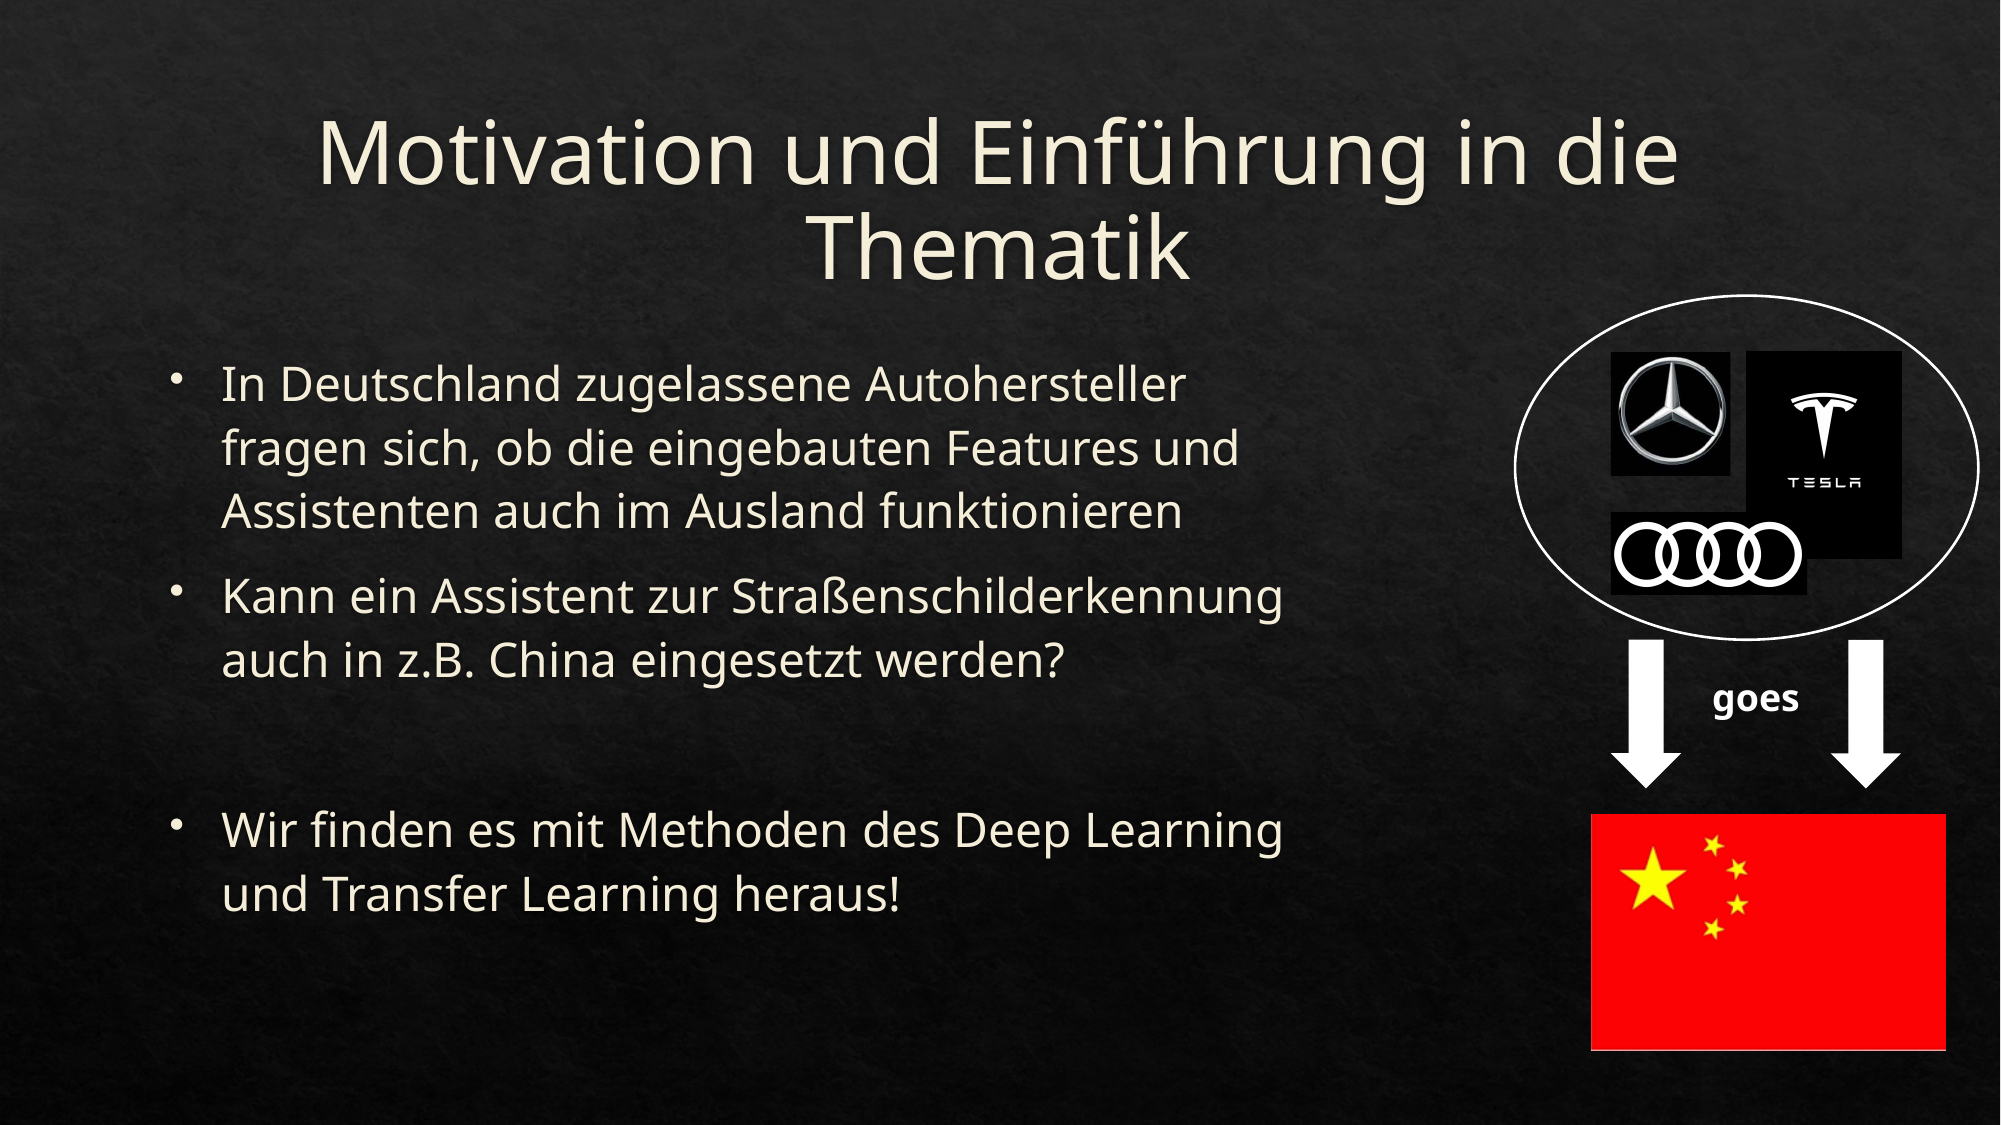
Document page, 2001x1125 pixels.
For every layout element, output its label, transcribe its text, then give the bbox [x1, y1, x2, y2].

picture [1610, 351, 1731, 477]
title Motivation und Einführung in die Thematik [149, 99, 1849, 307]
text_box goes [1686, 667, 1825, 727]
picture [1590, 814, 1946, 1051]
picture [1610, 351, 1902, 595]
text_box [1609, 638, 1683, 790]
text_box [1829, 638, 1903, 790]
list In Deutschland zugelassene Autohersteller fragen sich, ob die eingebauten Features und Assistenten auch im Ausland funktionieren Kann ein Assistent zur Straßenschilderkennung auch in z.B. China eingesetzt werden? Wir finden es mit Methoden des Deep Learning und Transfer Learning heraus! [149, 340, 1305, 1025]
text_box [1513, 294, 1980, 642]
